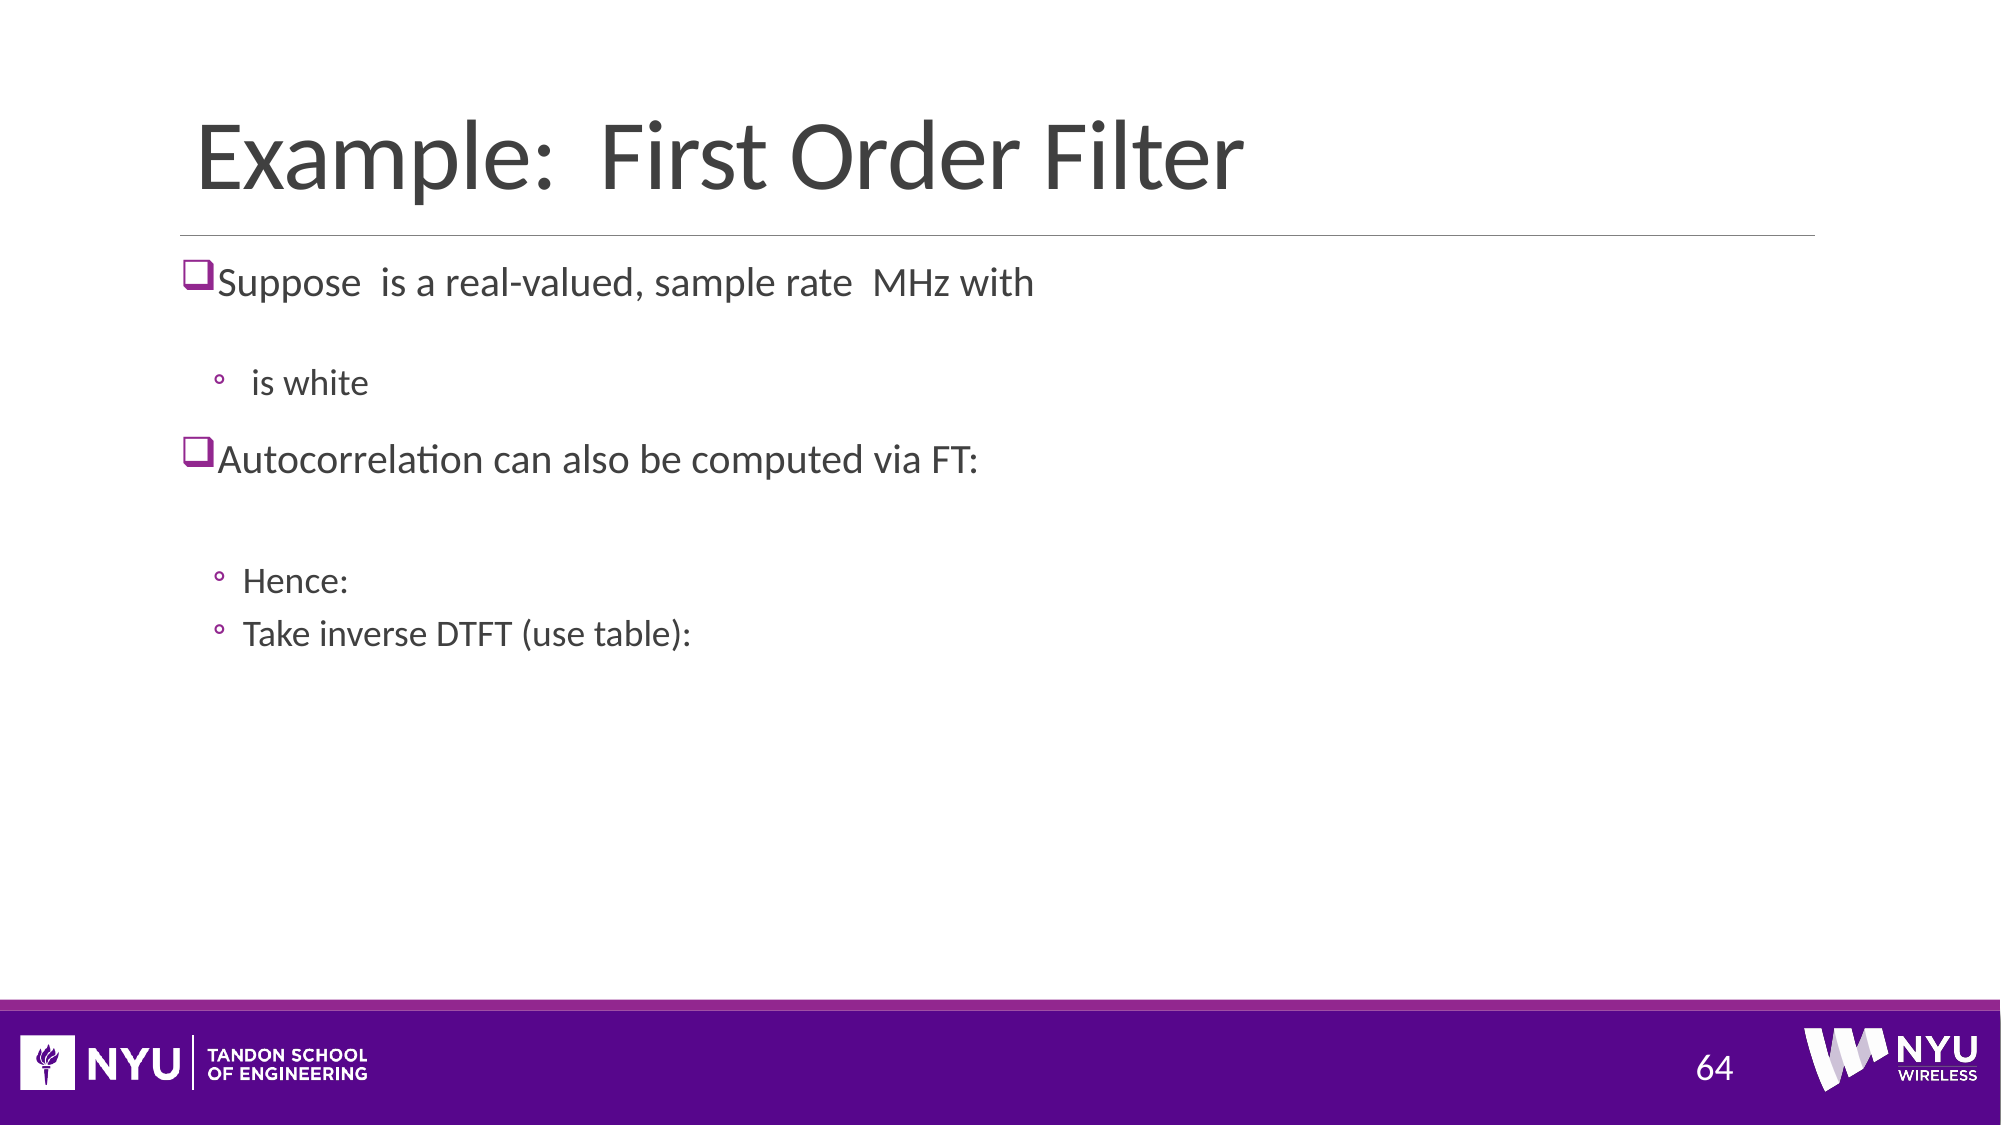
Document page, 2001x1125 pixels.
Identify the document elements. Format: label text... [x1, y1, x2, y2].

slide_number 64 [1533, 1035, 1749, 1096]
title Example: First Order Filter [180, 47, 1830, 218]
